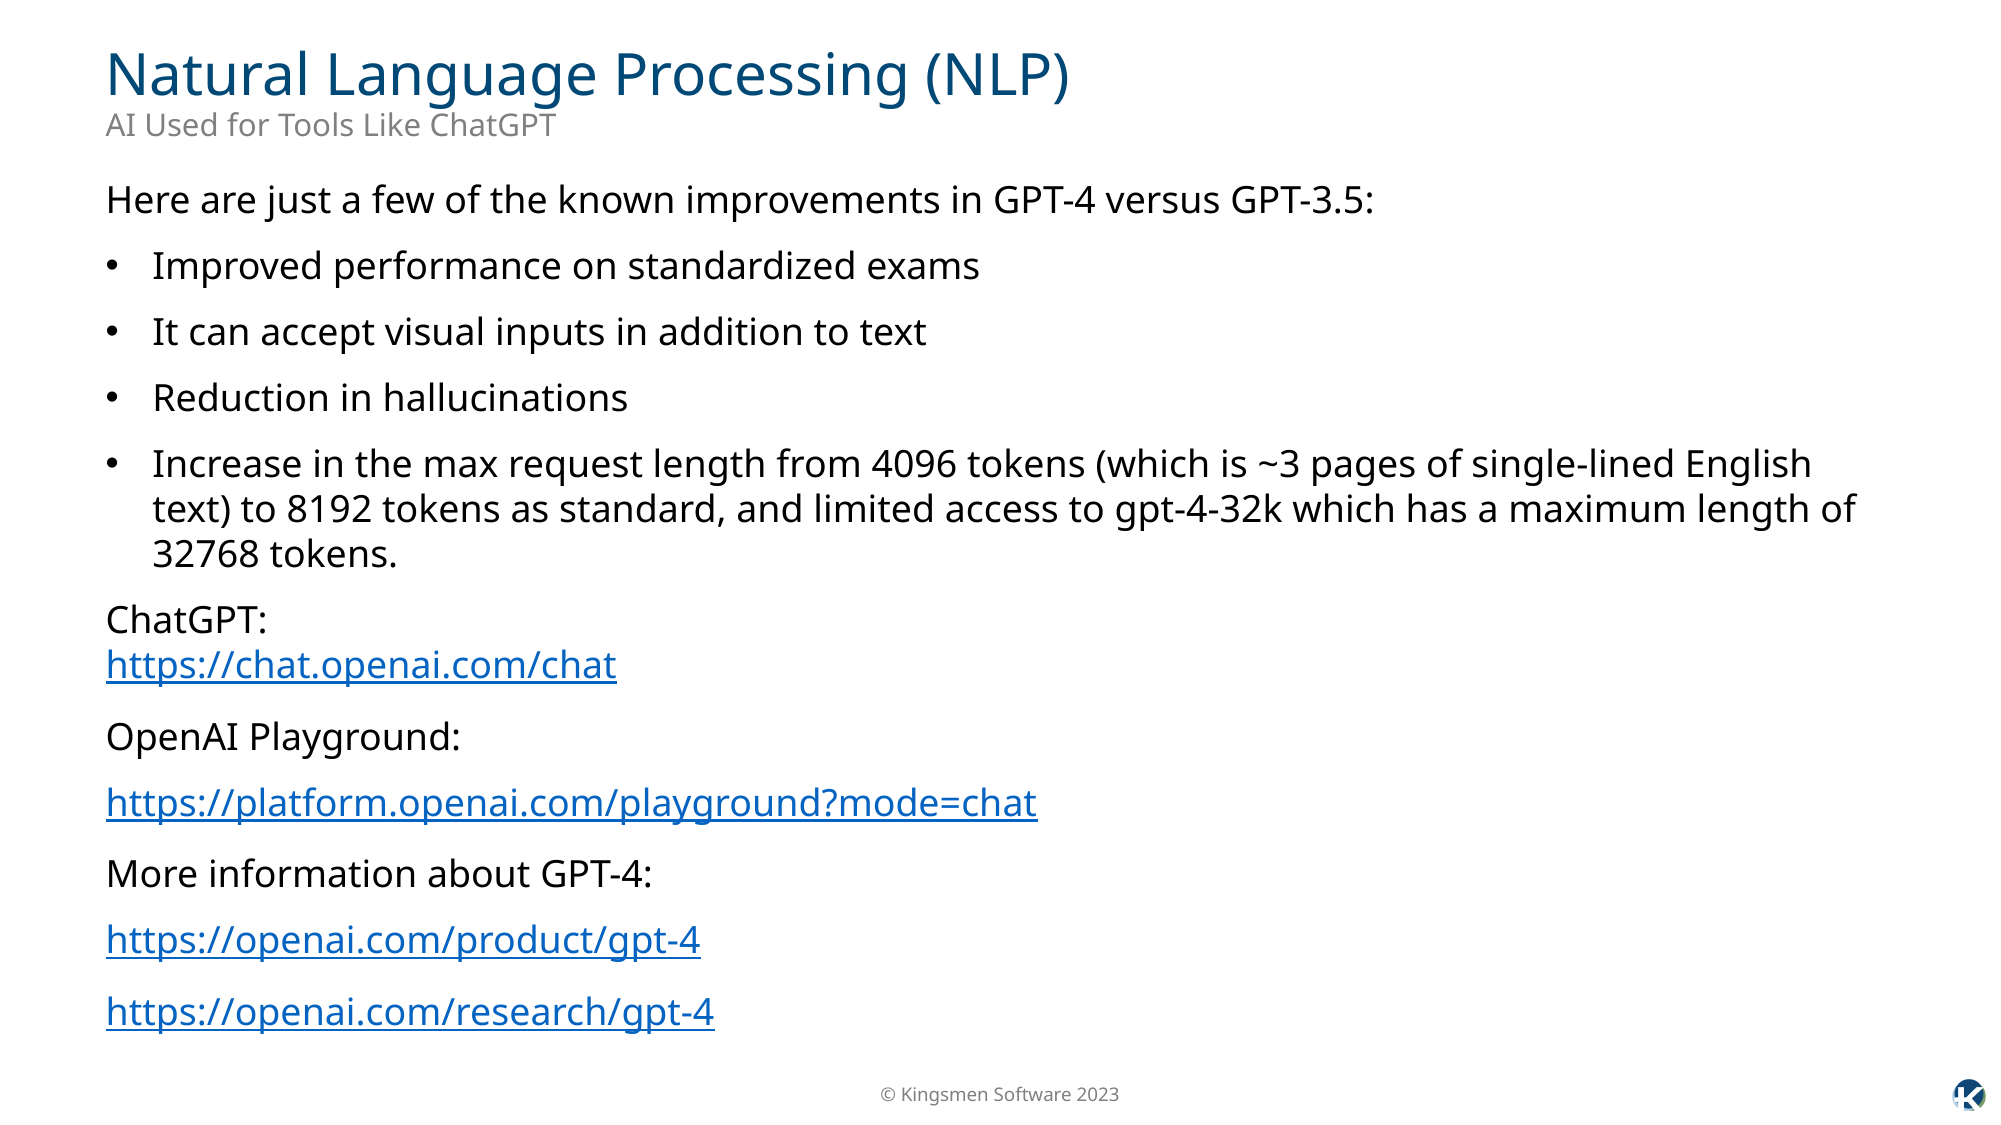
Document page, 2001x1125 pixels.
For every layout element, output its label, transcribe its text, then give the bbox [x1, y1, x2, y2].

picture [1951, 1078, 1987, 1112]
list Here are just a few of the known improvements in GPT-4 versus GPT-3.5: Improved performance on standardized exams It can accept visual inputs in addition to text Reduction in hallucinations Increase in the max request length from 4096 tokens (which is ~3 pages of single-lined English text) to 8192 tokens as standard, and limited access to gpt-4-32k which has a maximum length of 32768 tokens. ChatGPT: https://chat.openai.com/chat OpenAI Playground: https://platform.openai.com/playground?mode=chat More information about GPT-4: https://openai.com/product/gpt-4 https://openai.com/research/gpt-4 [90, 169, 1899, 1055]
text_box [999, 216, 1910, 956]
title Natural Language Processing (NLP) [90, 33, 1816, 119]
list AI Used for Tools Like ChatGPT [90, 101, 1257, 149]
